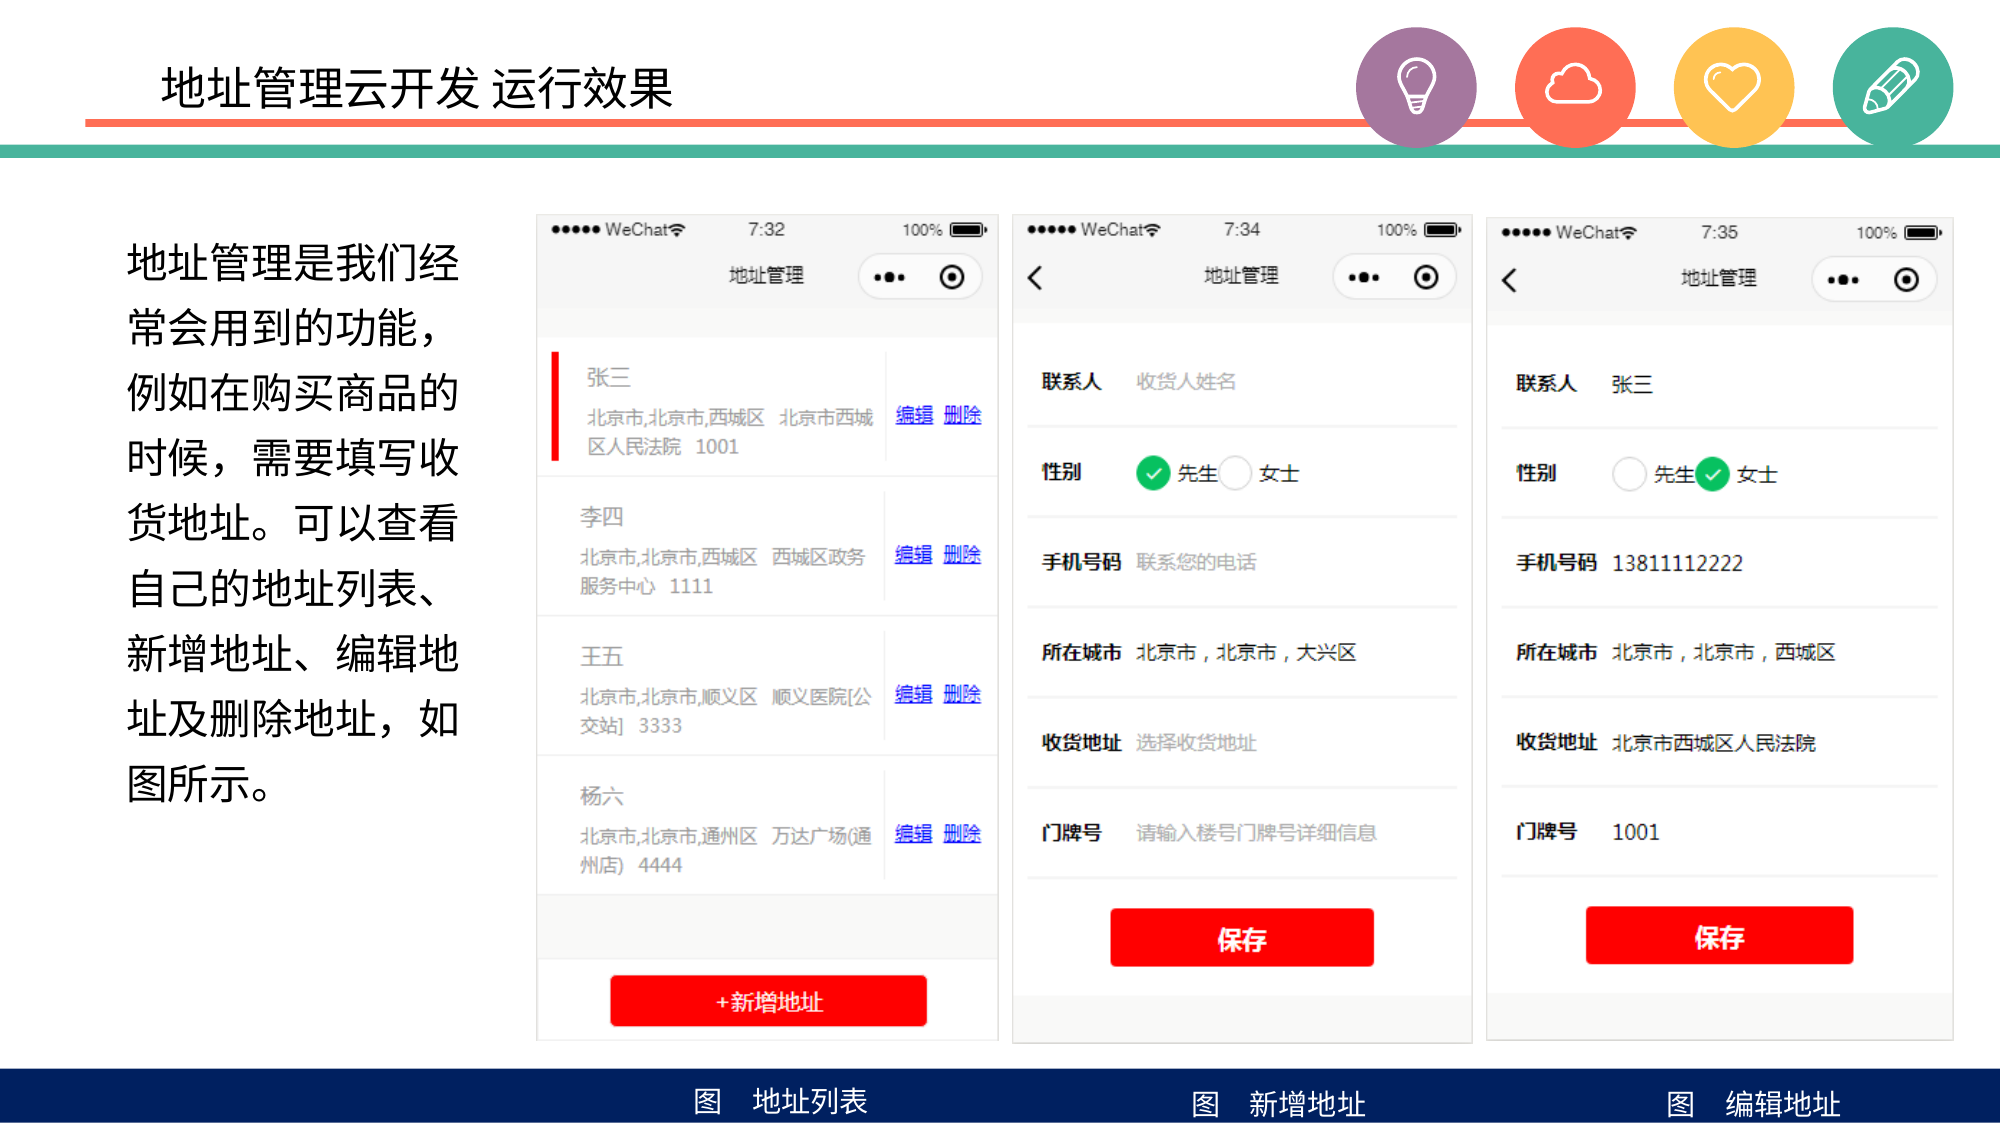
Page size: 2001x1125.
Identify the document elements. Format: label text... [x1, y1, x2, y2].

text_box [984, 1068, 1091, 1124]
text_box [1466, 1068, 1567, 1124]
text_box 图 编辑地址 [1567, 1068, 1942, 1125]
text_box [0, 1068, 608, 1124]
title 地址管理云开发 运行效果 [79, 54, 1214, 127]
picture [1012, 214, 1473, 1044]
picture [536, 214, 999, 1041]
picture [1486, 217, 1954, 1041]
text_box 图 地址列表 [608, 1065, 984, 1125]
text_box 图 新增地址 [1091, 1068, 1466, 1125]
text_box 地址管理是我们经常会用到的功能，例如在购买商品的时候，需要填写收货地址。可以查看自己的地址列表、新增地址、编辑地址及删除地址，如图所示。 [111, 214, 486, 815]
text_box [1942, 1068, 2000, 1124]
